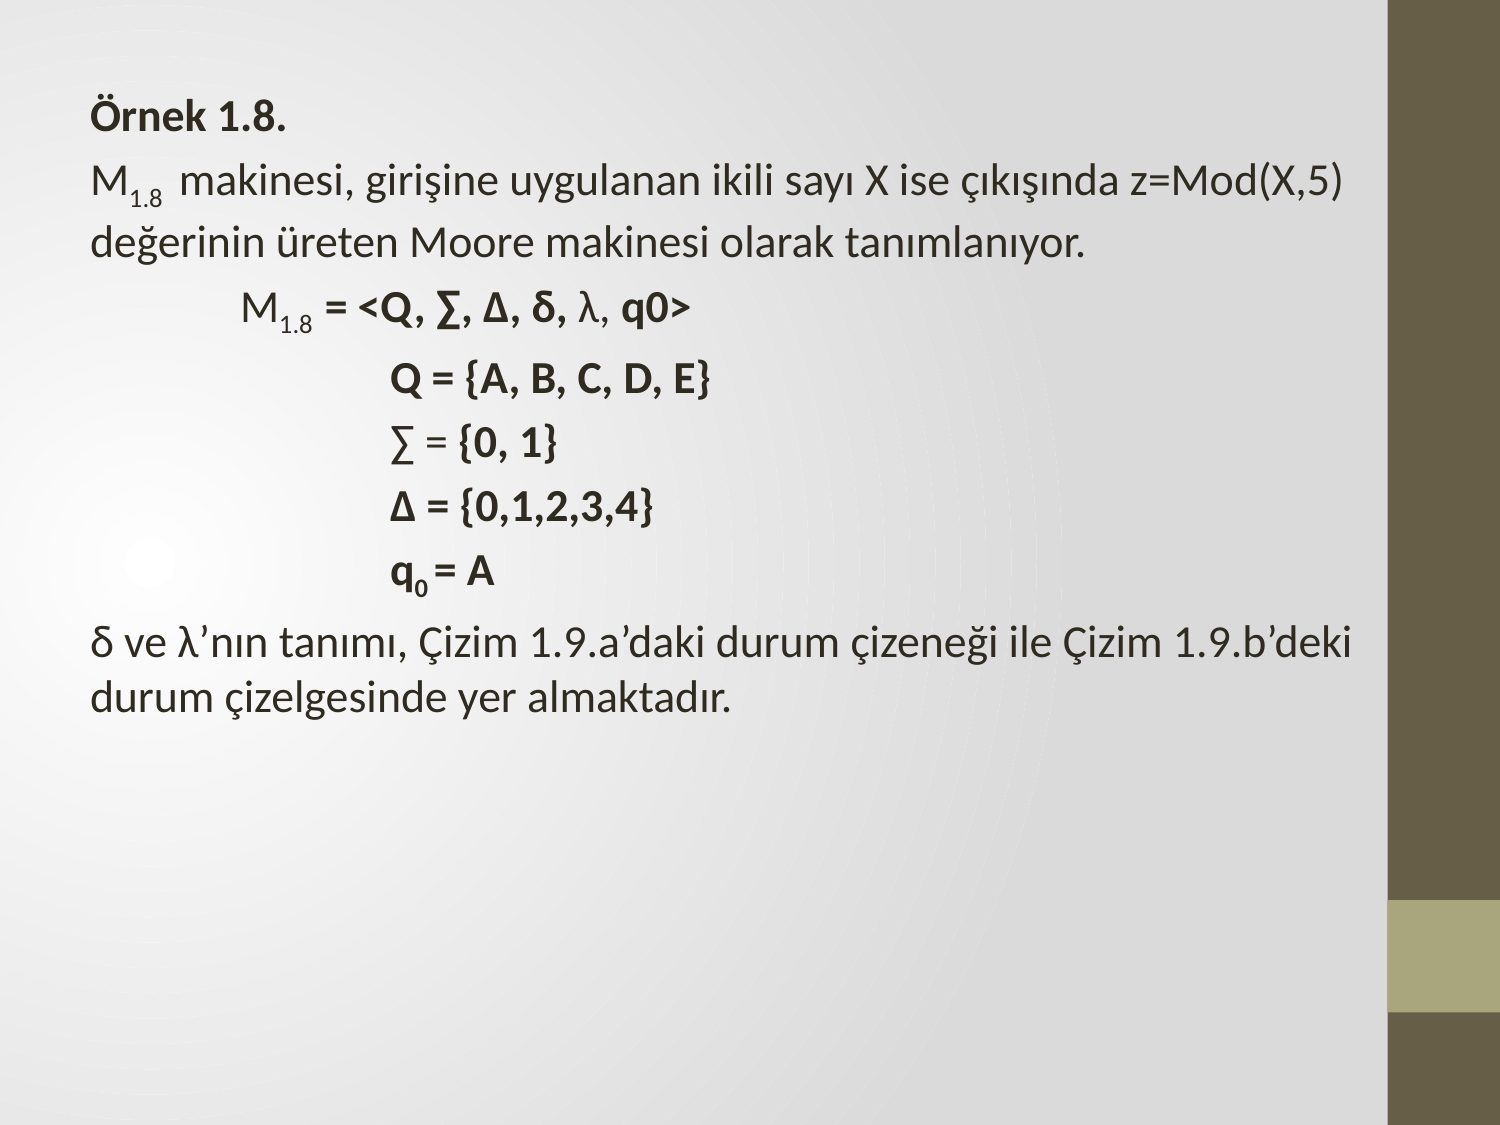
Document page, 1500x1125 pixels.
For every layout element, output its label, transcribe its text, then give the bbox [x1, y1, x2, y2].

list Örnek 1.8. M1.8 makinesi, girişine uygulanan ikili sayı X ise çıkışında z=Mod(X,5) değerinin üreten Moore makinesi olarak tanımlanıyor. M1.8 = <Q, ∑, ∆, δ, λ, q0> Q = {A, B, C, D, E} ∑ = {0, 1} ∆ = {0,1,2,3,4} q0 = A δ ve λ’nın tanımı, Çizim 1.9.a’daki durum çizeneği ile Çizim 1.9.b’deki durum çizelgesinde yer almaktadır. [75, 78, 1425, 1005]
